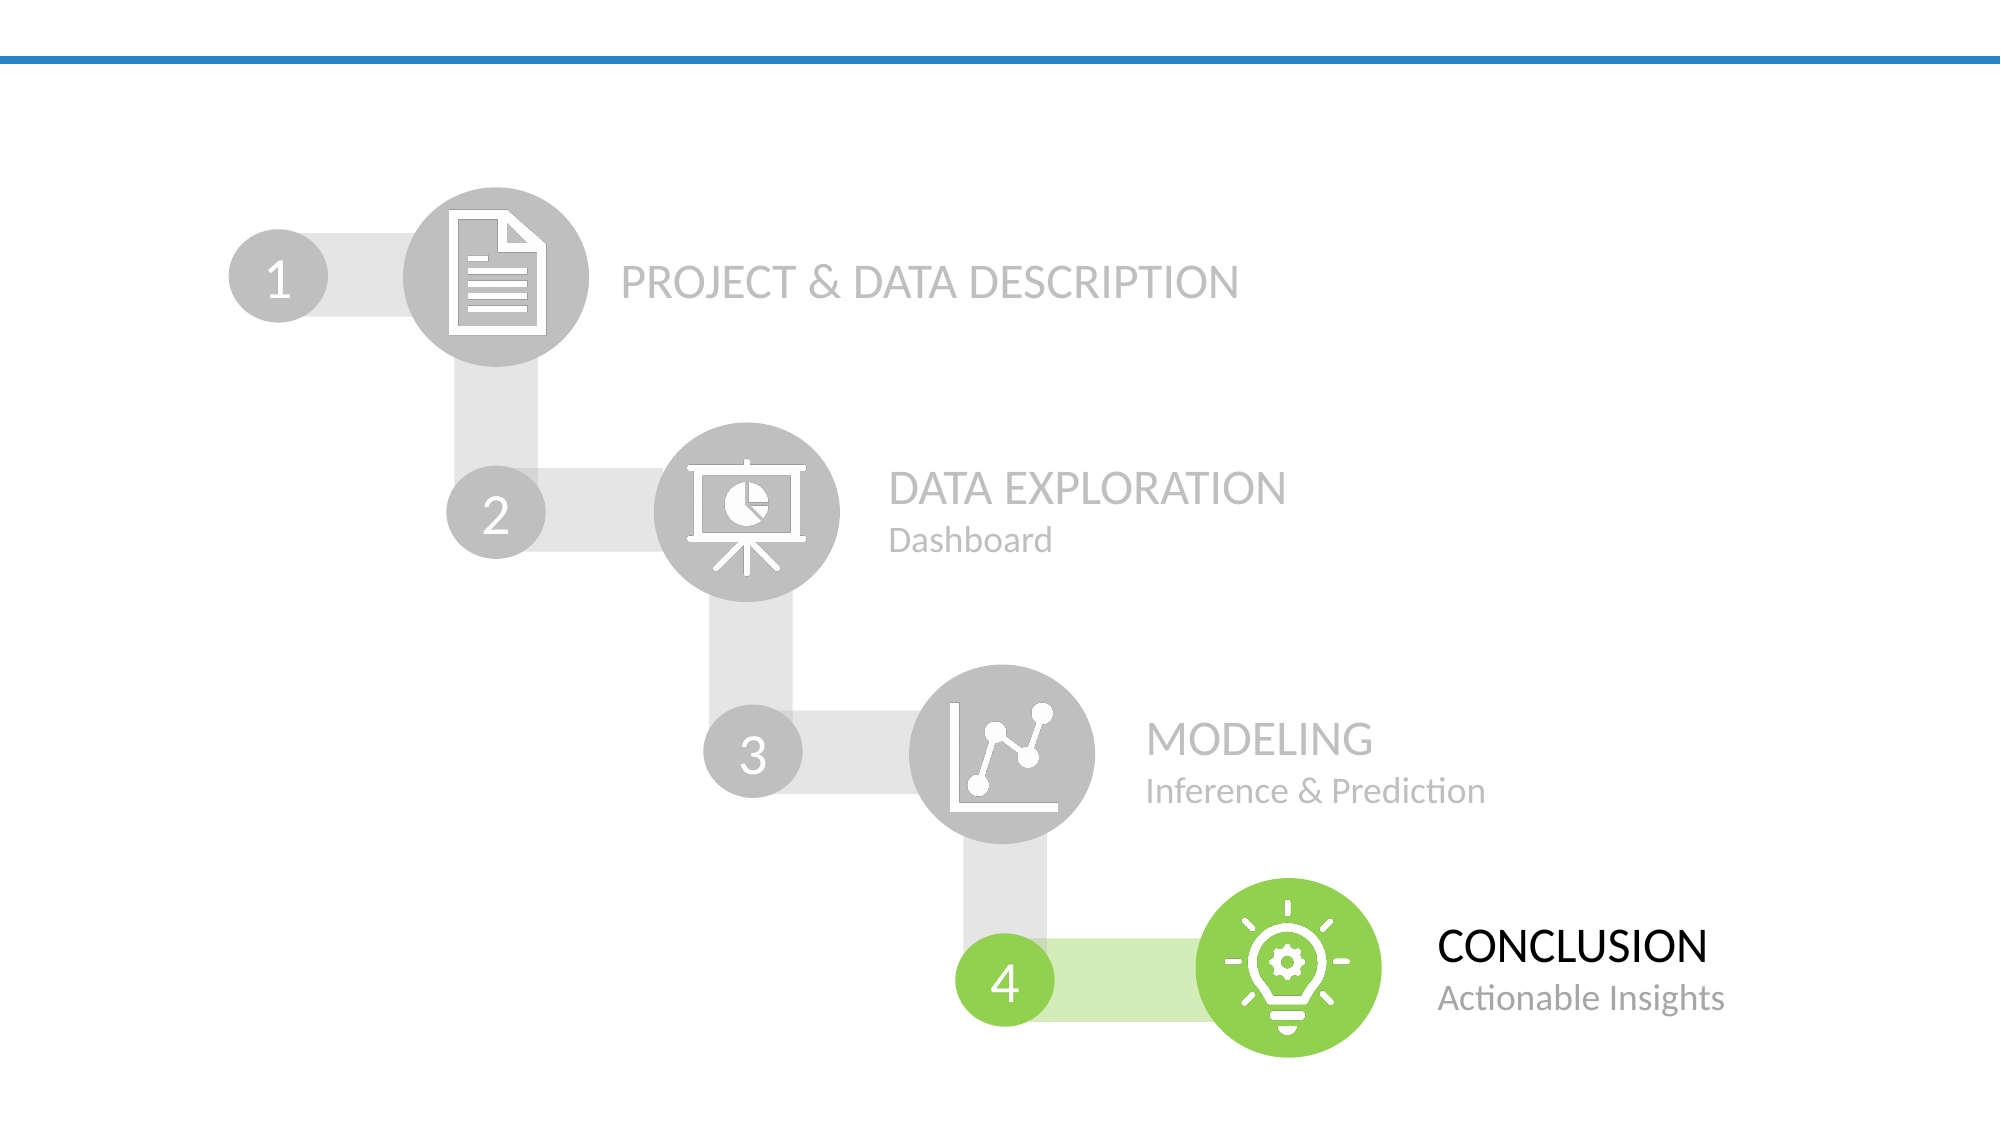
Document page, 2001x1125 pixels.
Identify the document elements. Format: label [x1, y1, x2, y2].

text_box [228, 187, 1875, 1058]
